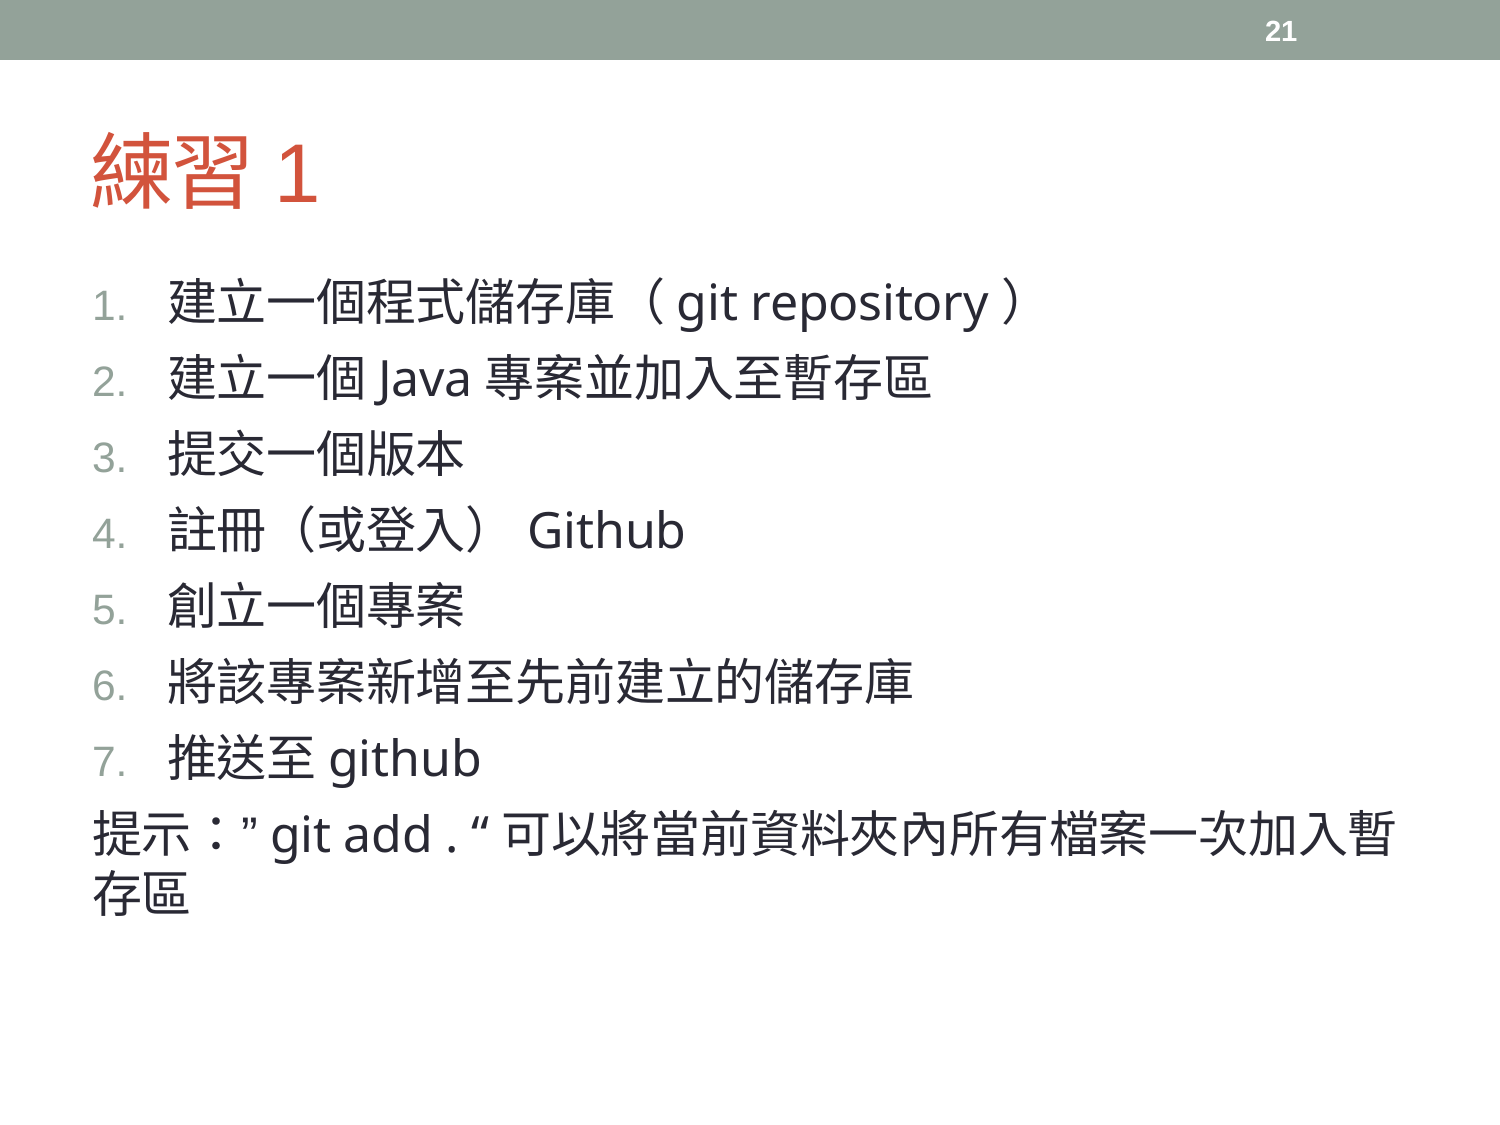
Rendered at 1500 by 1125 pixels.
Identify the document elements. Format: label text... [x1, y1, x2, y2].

title 練習1 [75, 87, 1425, 250]
slide_number 21 [1250, 3, 1425, 57]
list 建立一個程式儲存庫（git repository） 建立一個Java專案並加入至暫存區 提交一個版本 註冊（或登入）Github 創立一個專案 將該專案新增至先前建立的儲存庫 推送至github 提示：”git add . “可以將當前資料夾內所有檔案一次加入暫存區 [75, 262, 1425, 1063]
